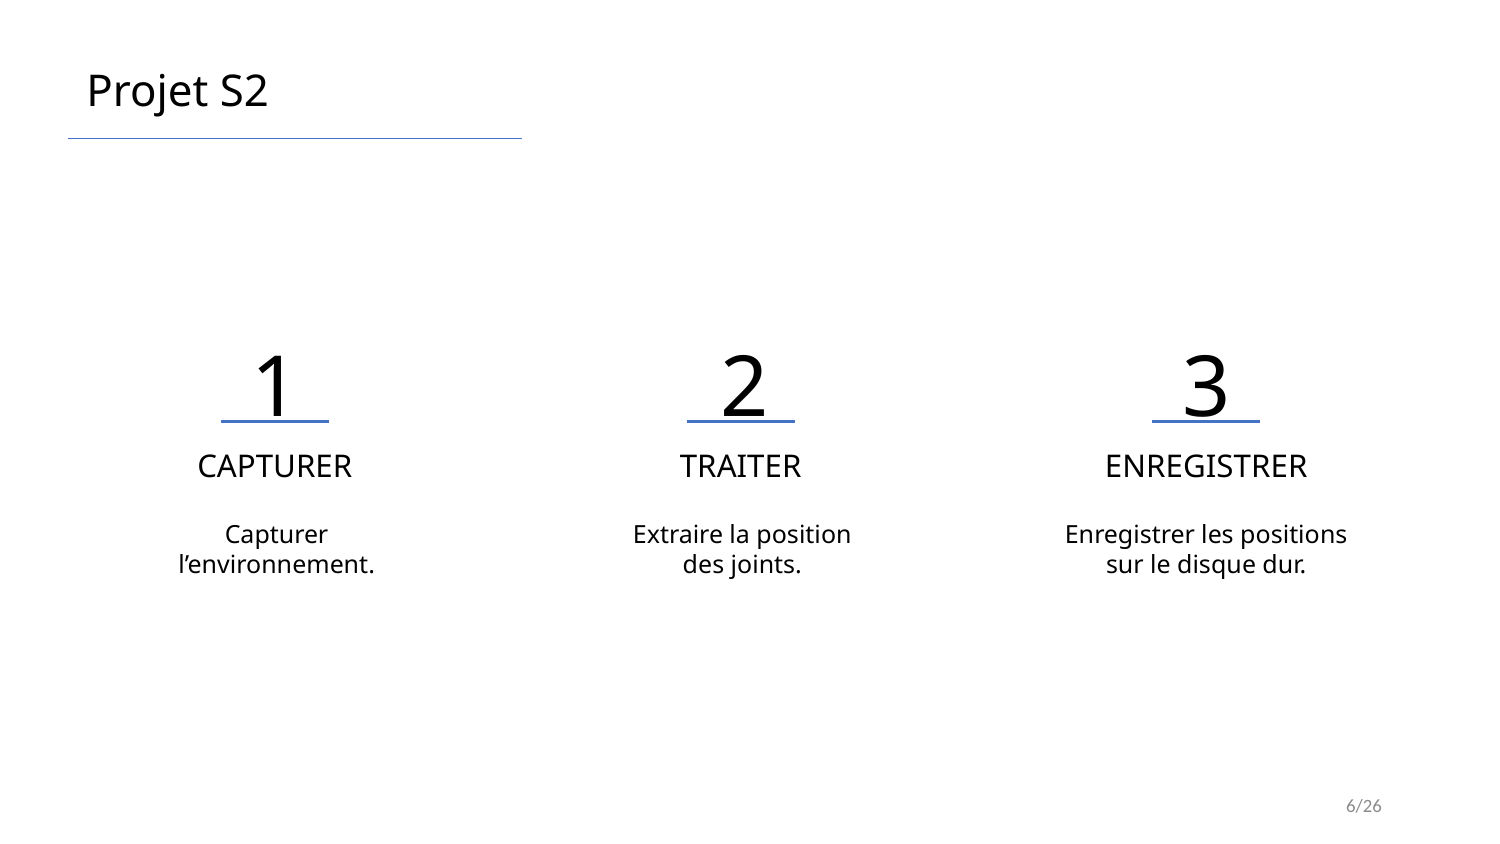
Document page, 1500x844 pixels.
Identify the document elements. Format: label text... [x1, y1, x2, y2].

slide_number 6/26 [1059, 782, 1397, 827]
text_box Projet S2 [71, 53, 635, 131]
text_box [1008, 325, 1472, 587]
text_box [475, 325, 1008, 587]
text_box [10, 325, 475, 587]
